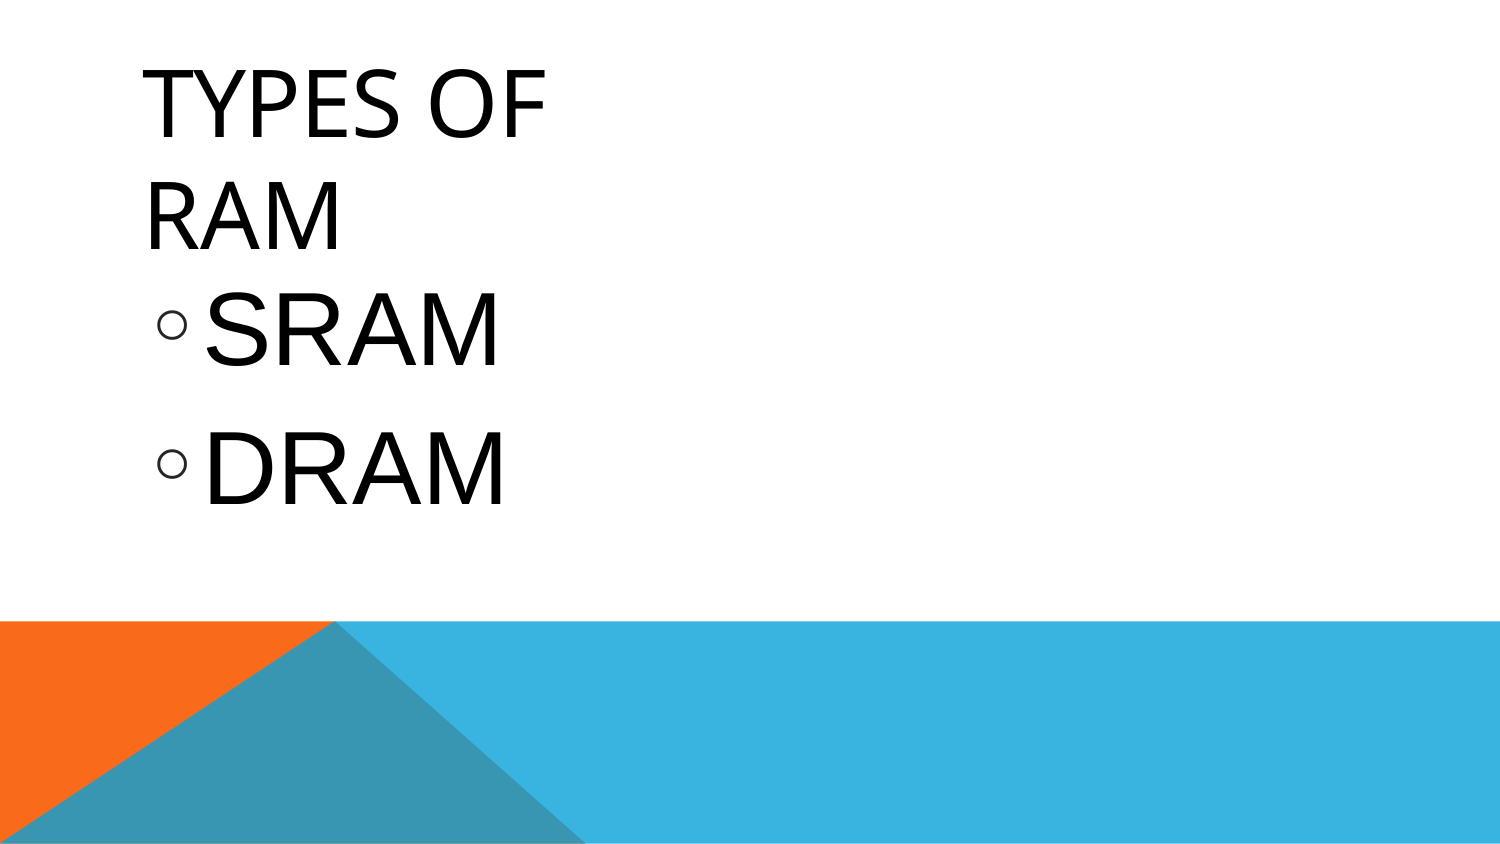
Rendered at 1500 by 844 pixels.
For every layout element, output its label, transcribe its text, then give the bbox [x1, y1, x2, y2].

text_box SRAM DRAM [140, 245, 613, 526]
title Types of RAM [140, 41, 762, 269]
